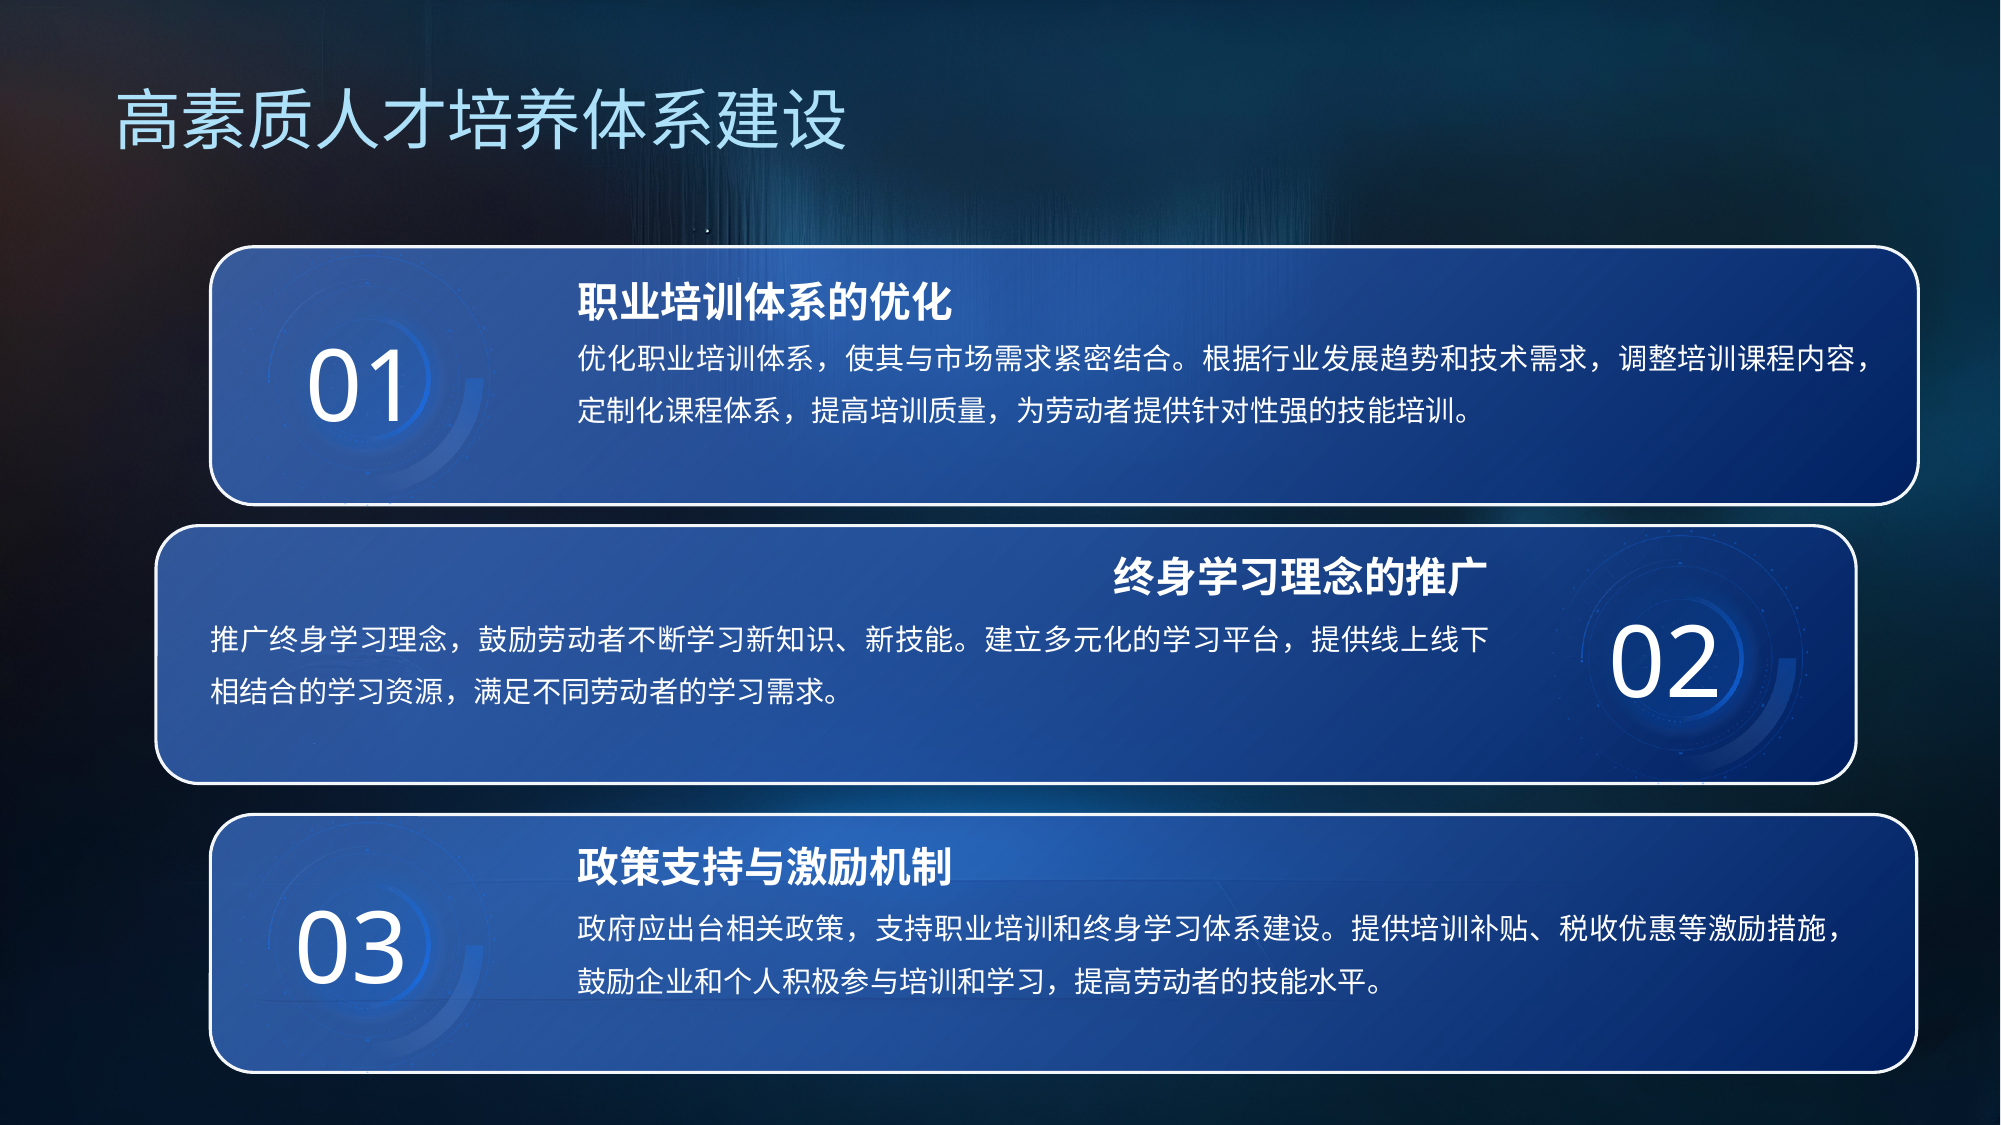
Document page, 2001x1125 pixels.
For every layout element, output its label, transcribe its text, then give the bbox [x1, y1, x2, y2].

text_box 政策支持与激励机制 [577, 835, 1857, 896]
text_box 推广终身学习理念，鼓励劳动者不断学习新知识、新技能。建立多元化的学习平台，提供线上线下相结合的学习资源，满足不同劳动者的学习需求。 [210, 606, 1490, 781]
text_box 高素质人才培养体系建设 [114, 58, 1886, 178]
picture [0, 0, 2001, 1125]
text_box [210, 814, 1917, 1073]
text_box 政府应出台相关政策，支持职业培训和终身学习体系建设。提供培训补贴、税收优惠等激励措施，鼓励企业和个人积极参与培训和学习，提高劳动者的技能水平。 [577, 896, 1857, 1073]
text_box 优化职业培训体系，使其与市场需求紧密结合。根据行业发展趋势和技术需求，调整培训课程内容，定制化课程体系，提高培训质量，为劳动者提供针对性强的技能培训。 [577, 322, 1857, 507]
text_box [210, 246, 1919, 505]
text_box 职业培训体系的优化 [577, 264, 1847, 337]
text_box [155, 525, 1857, 784]
text_box 终身学习理念的推广 [210, 545, 1490, 606]
